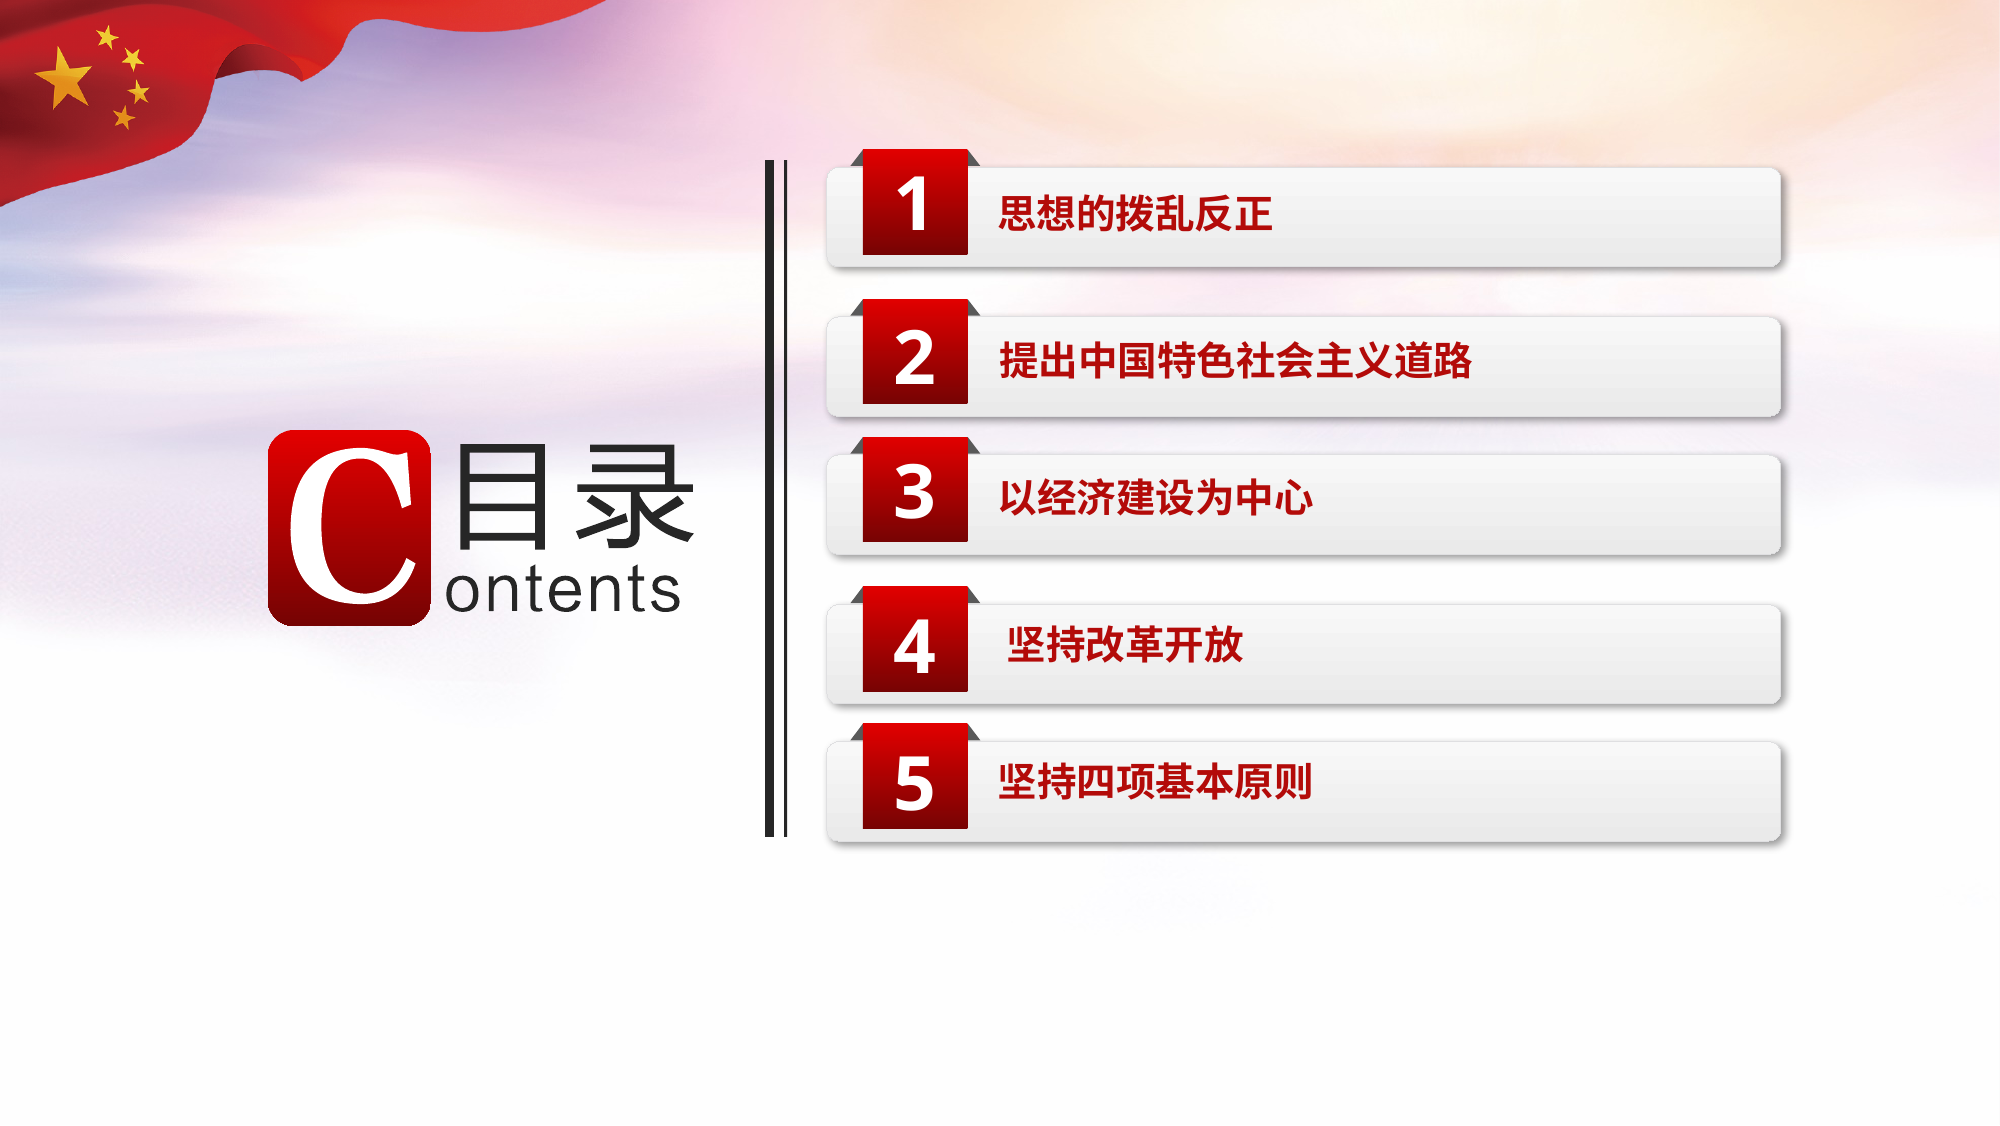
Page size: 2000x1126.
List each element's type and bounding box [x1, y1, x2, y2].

picture [0, 0, 2000, 1126]
text_box [267, 429, 694, 627]
